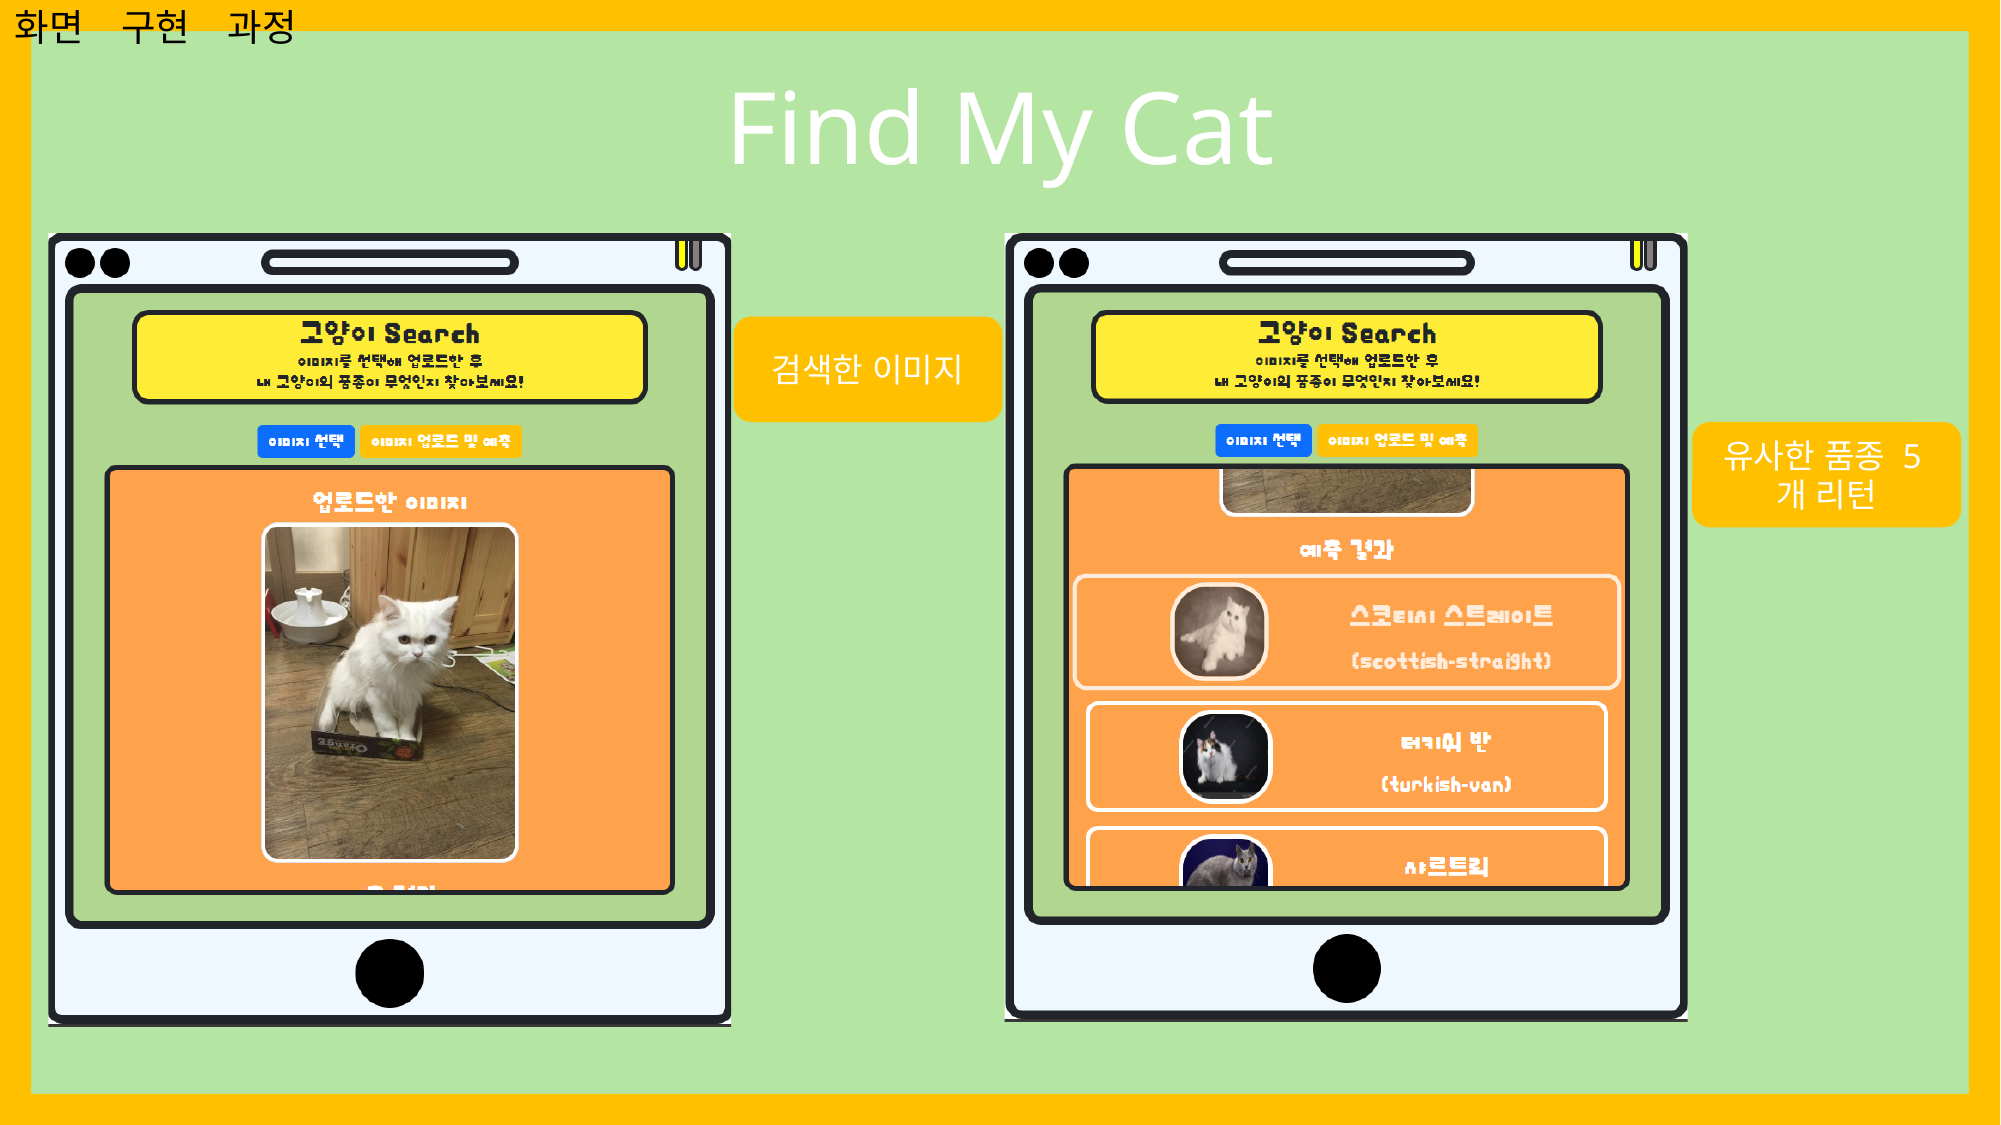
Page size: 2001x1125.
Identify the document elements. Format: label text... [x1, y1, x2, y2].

picture [47, 233, 732, 1028]
text_box 화면 구현 과정 [0, 0, 555, 57]
picture [1004, 233, 1689, 1022]
text_box Find My Cat [387, 57, 1613, 193]
text_box 검색한 이미지 [732, 314, 1004, 424]
text_box 유사한 품종 5개 리턴 [1690, 420, 1963, 529]
